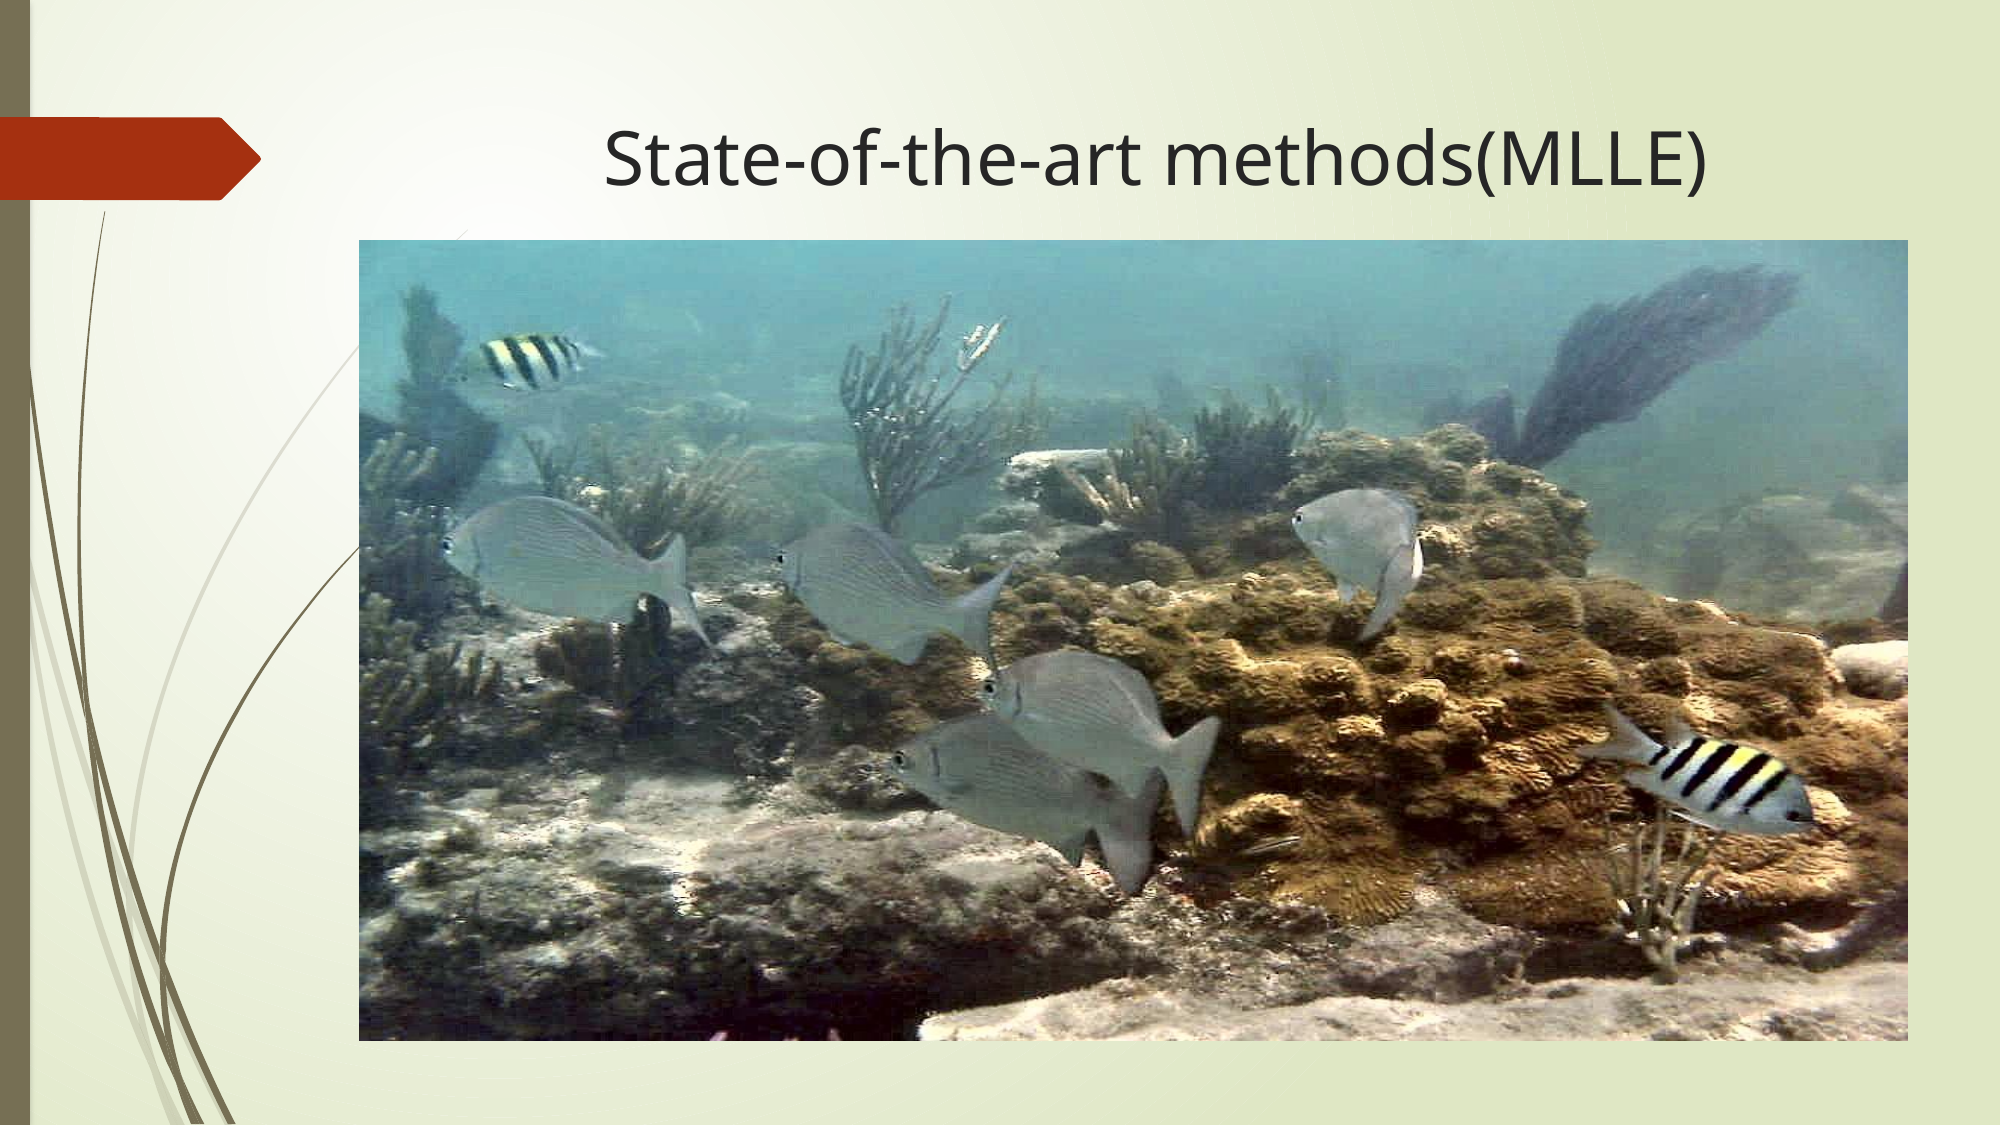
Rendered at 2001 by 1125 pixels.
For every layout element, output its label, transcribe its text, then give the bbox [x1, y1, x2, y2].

title State-of-the-art methods(MLLE) [425, 102, 1888, 240]
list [359, 240, 1908, 1041]
